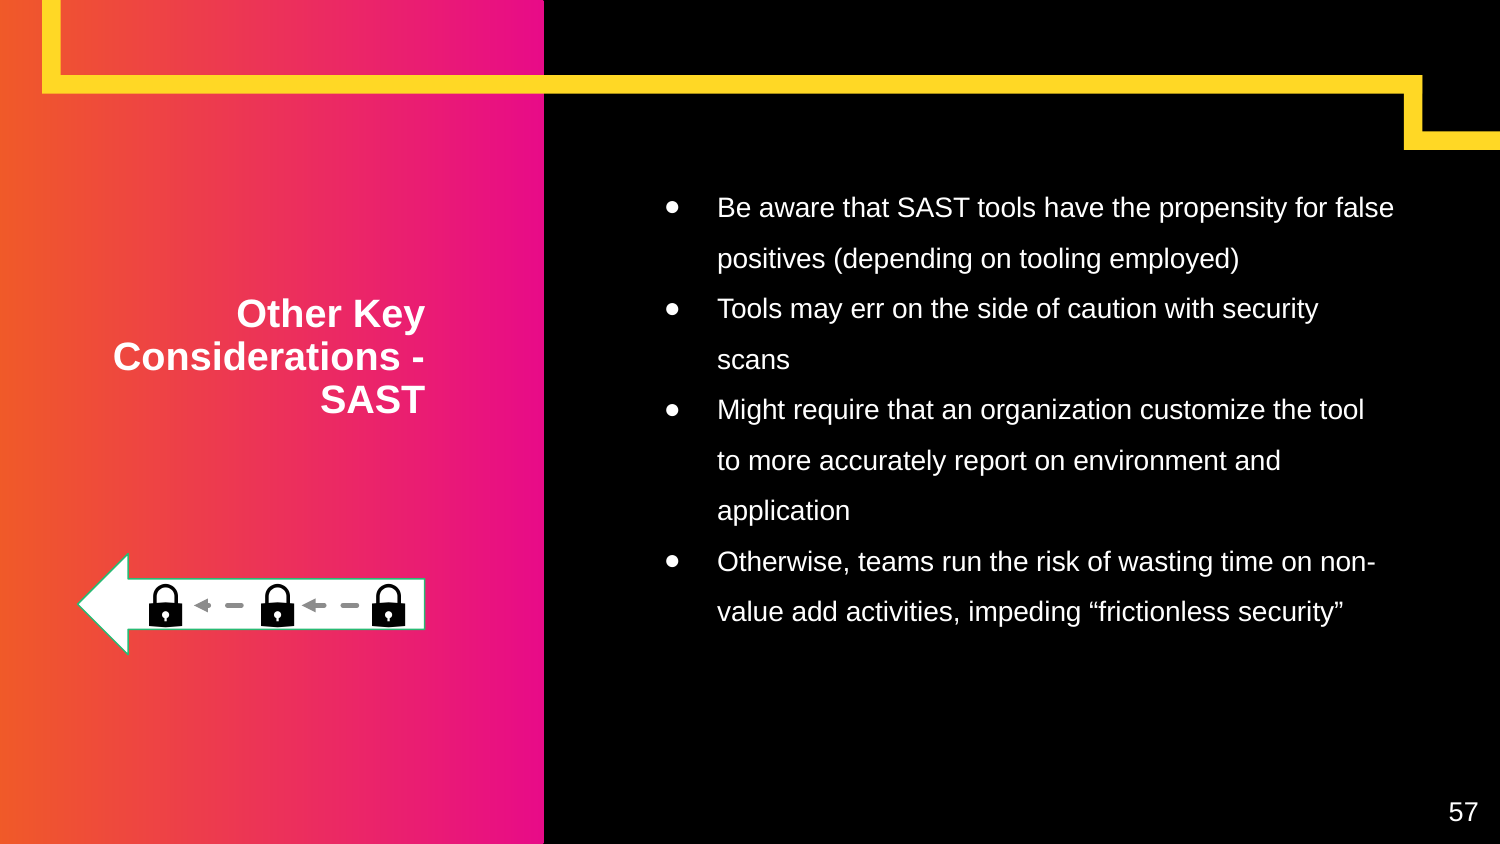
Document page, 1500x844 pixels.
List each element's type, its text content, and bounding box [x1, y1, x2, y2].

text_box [77, 553, 425, 655]
text_box Be aware that SAST tools have the propensity for false positives (depending on tooling employed) Tools may err on the side of caution with security scans Might require that an organization customize the tool to more accurately report on environment and application Otherwise, teams run the risk of wasting time on non-value add activities, impeding “frictionless security” [626, 157, 1410, 686]
slide_number 57 [1403, 779, 1494, 844]
title Other Key Considerations - SAST [42, 343, 433, 430]
